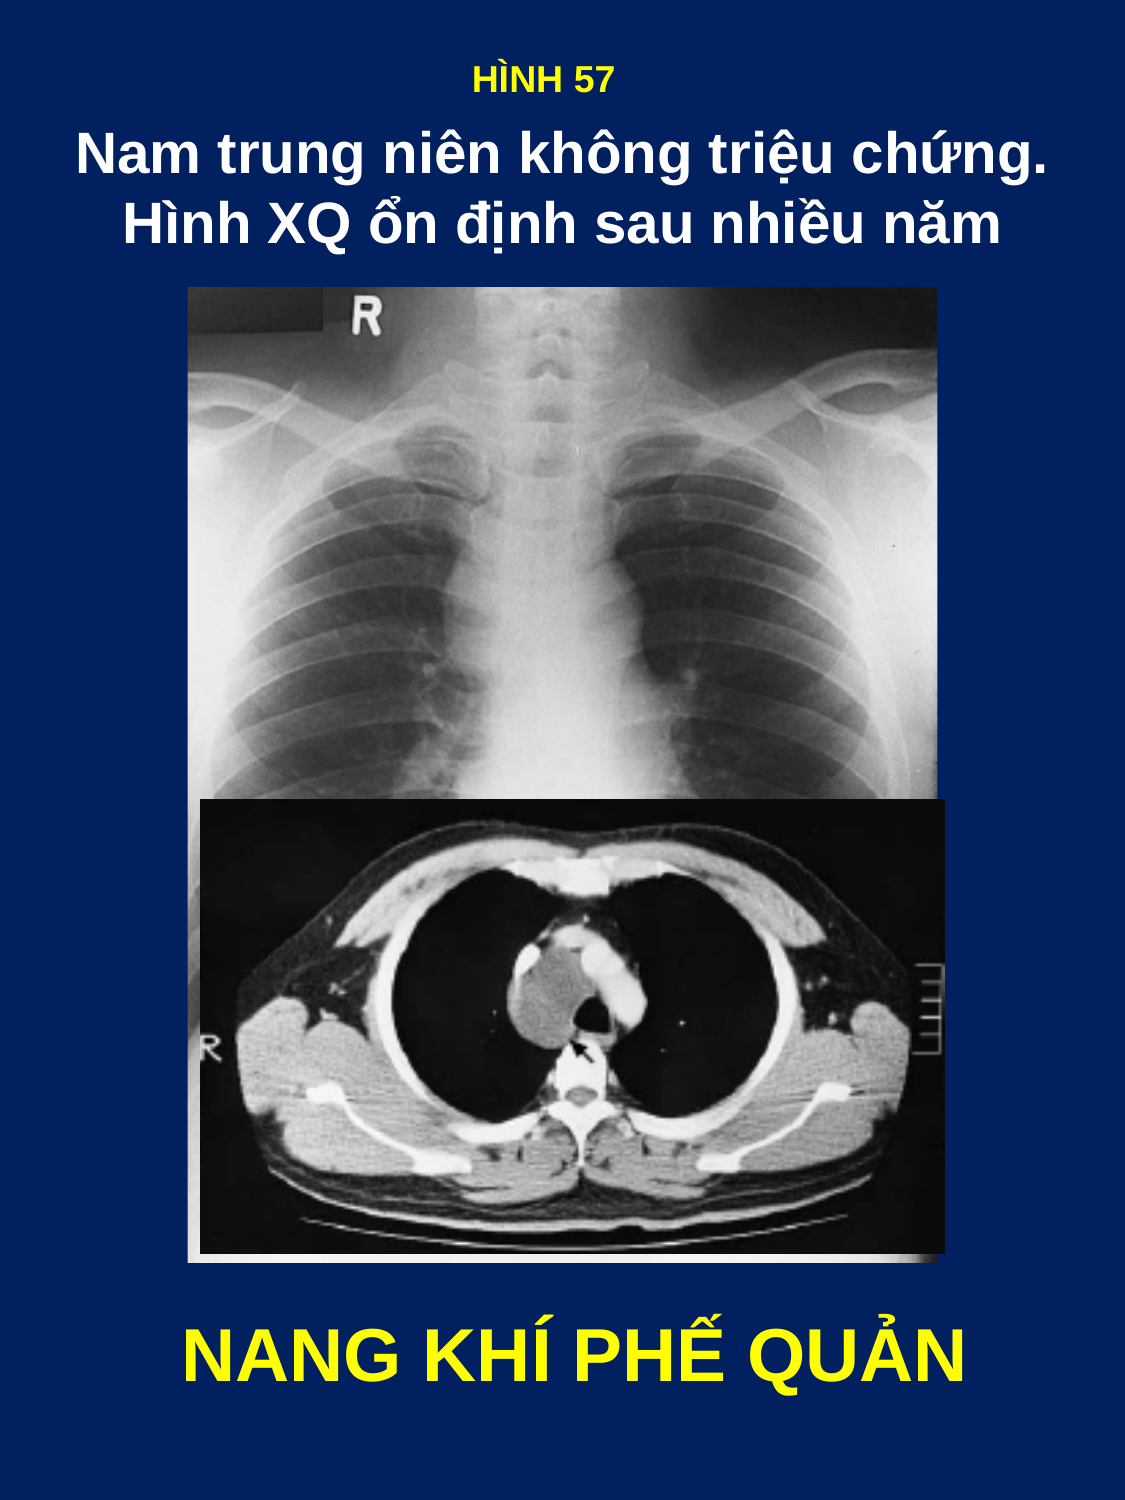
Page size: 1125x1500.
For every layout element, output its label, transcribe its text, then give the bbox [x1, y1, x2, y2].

picture [187, 287, 945, 1263]
list NANG KHÍ PHẾ QUẢN [50, 1298, 1100, 1475]
slide_number HÌNH 56 [412, 37, 675, 118]
title Nam trung niên không triệu chứng. Hình XQ ổn định sau nhiều năm [50, 138, 1075, 263]
